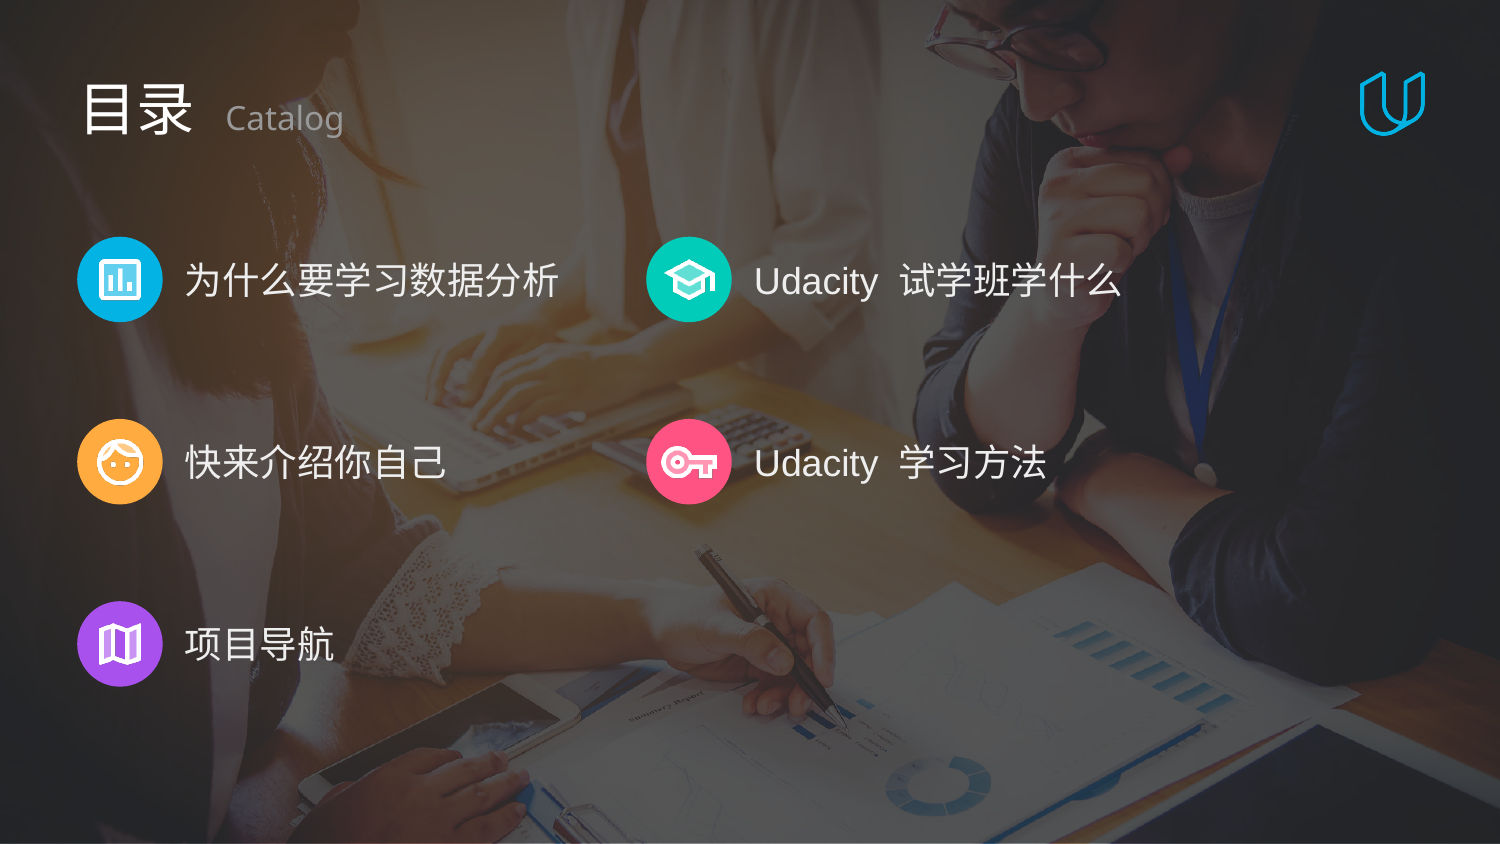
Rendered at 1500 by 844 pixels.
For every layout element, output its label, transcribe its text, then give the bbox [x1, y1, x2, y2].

title Udacity 学习方法 [738, 429, 1294, 494]
title Udacity 试学班学什么 [738, 247, 1294, 312]
picture [0, 0, 1500, 844]
title 目录 Catalog [63, 60, 932, 155]
title 为什么要学习数据分析 [169, 247, 724, 312]
title 项目导航 [169, 611, 724, 677]
title 快来介绍你自己 [169, 429, 724, 494]
